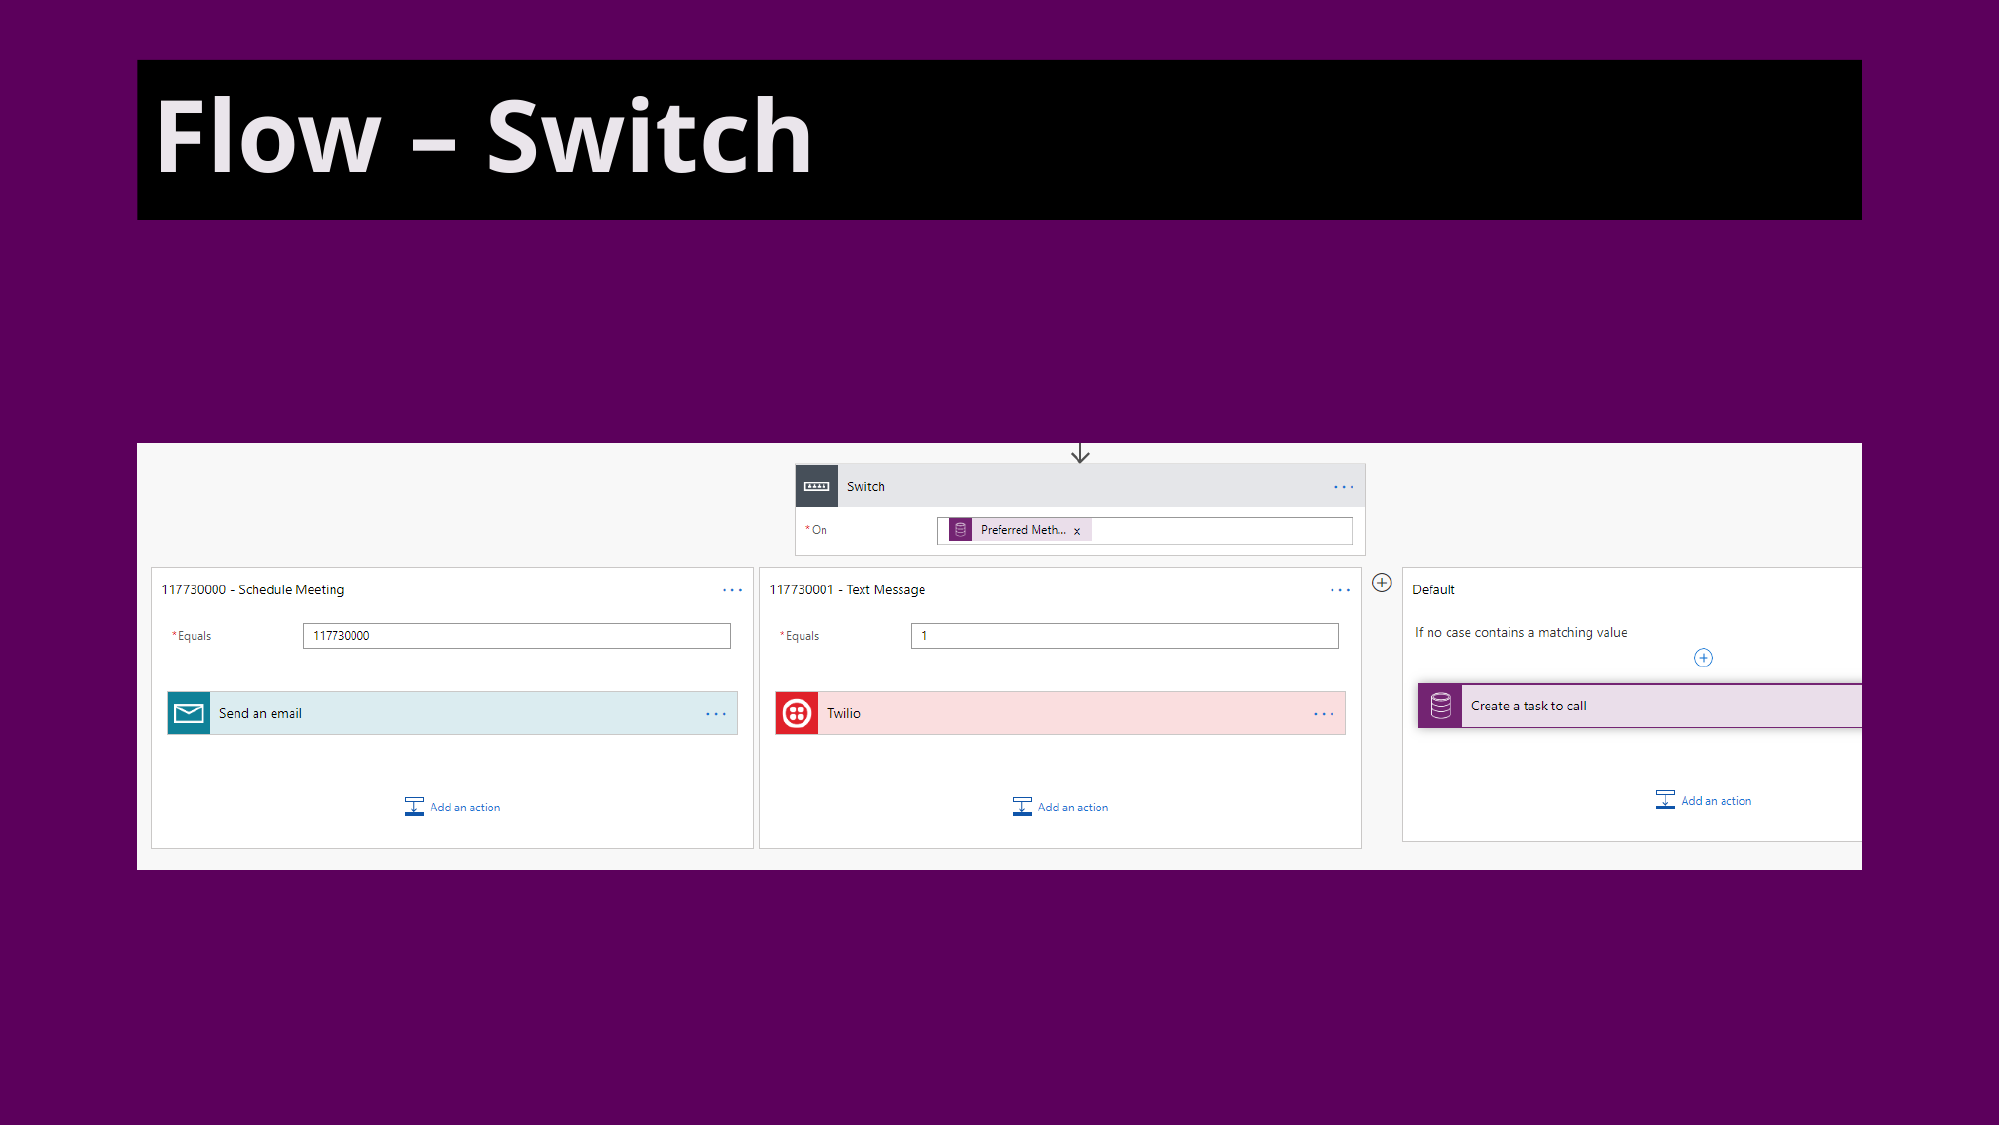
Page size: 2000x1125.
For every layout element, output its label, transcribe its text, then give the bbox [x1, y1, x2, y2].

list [137, 443, 1862, 870]
title Flow – Switch [137, 59, 1862, 220]
